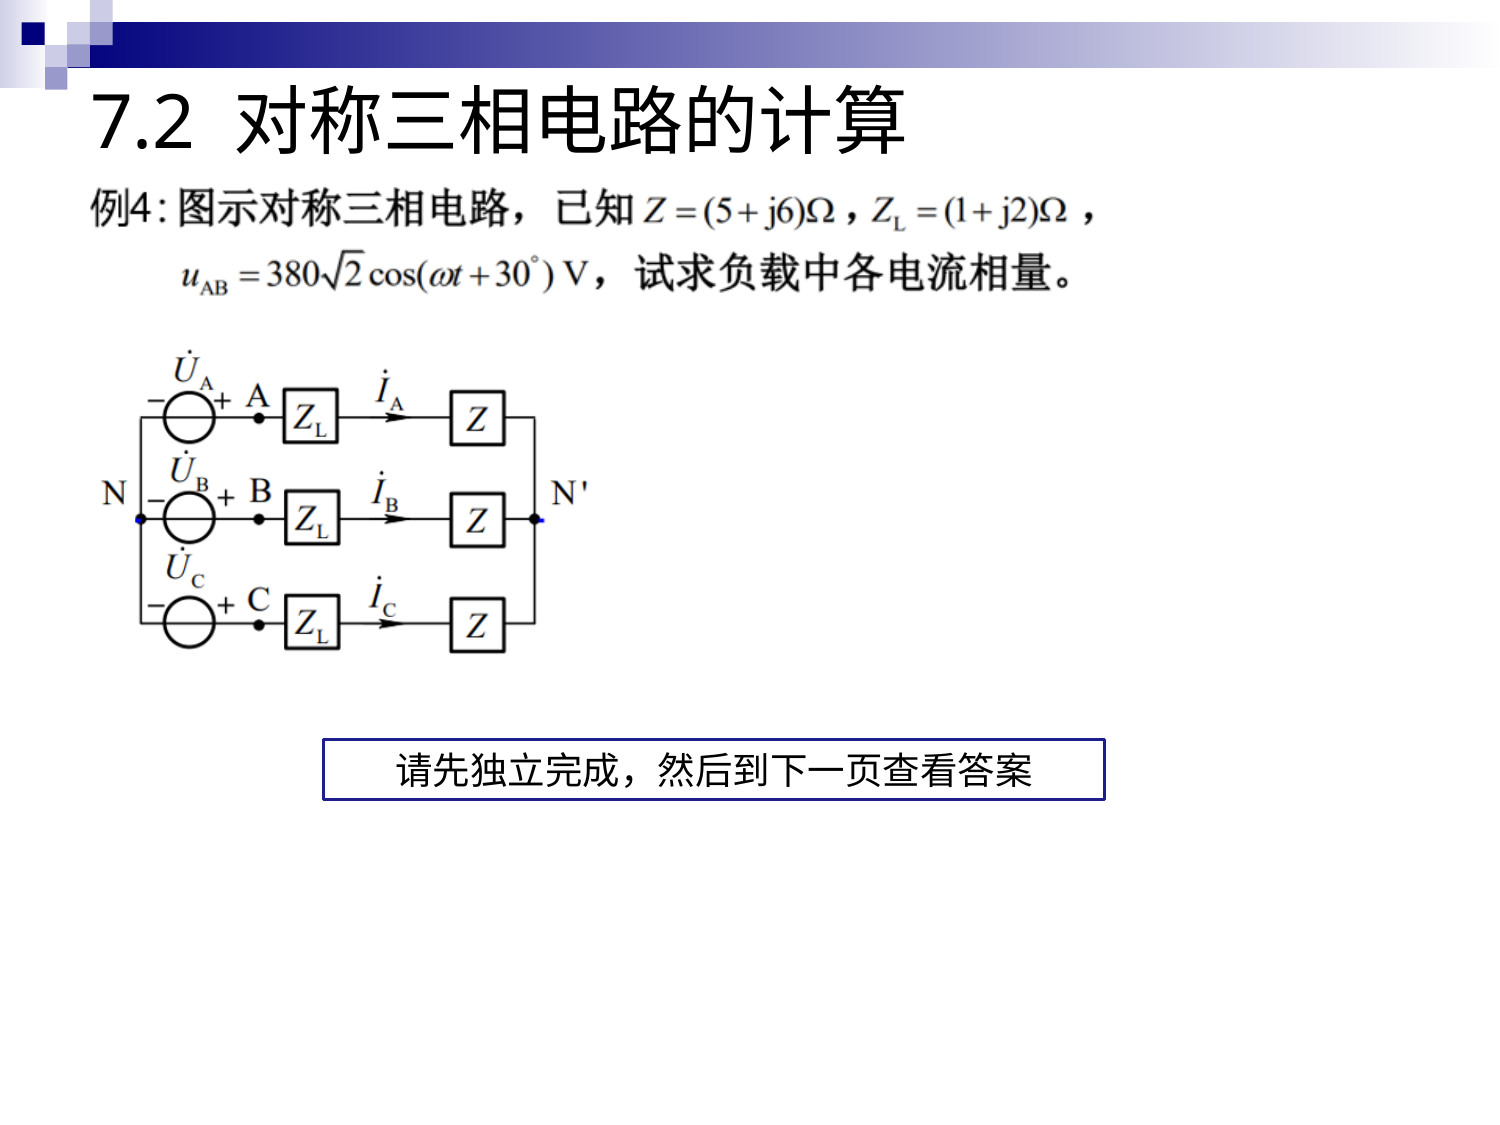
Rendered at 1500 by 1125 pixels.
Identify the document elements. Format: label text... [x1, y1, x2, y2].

title 7.2 对称三相电路的计算 [75, 75, 1459, 163]
text_box 请先独立完成，然后到下一页查看答案 [323, 739, 1105, 800]
picture [74, 332, 616, 666]
picture [74, 172, 1122, 310]
